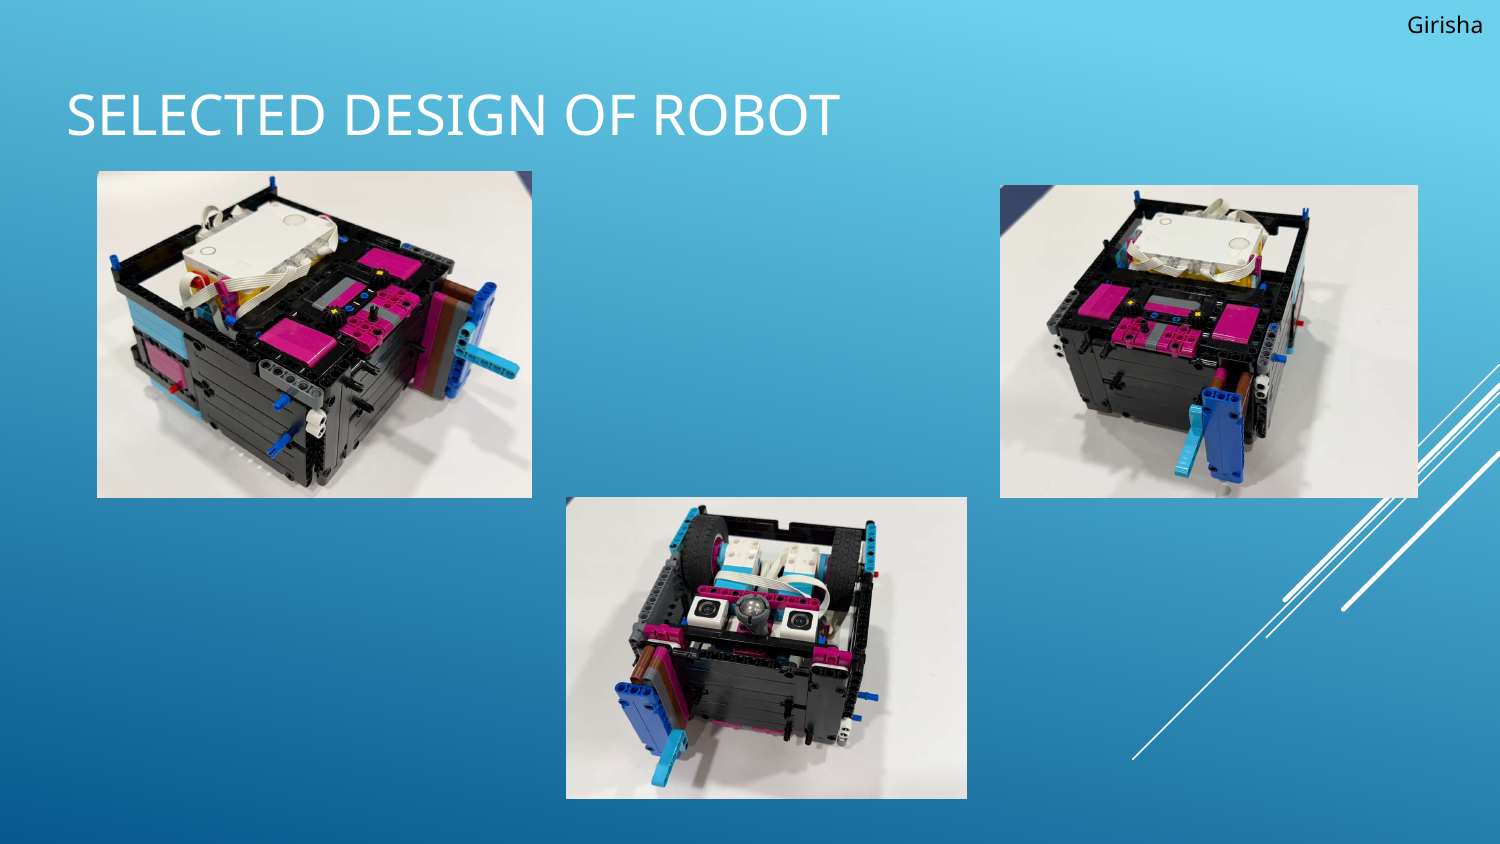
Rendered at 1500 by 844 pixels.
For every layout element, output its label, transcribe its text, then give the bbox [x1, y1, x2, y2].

picture [96, 171, 533, 499]
title Selected Design of Robot [51, 64, 1449, 167]
picture [1000, 185, 1418, 499]
text_box Girisha [1392, 3, 1500, 46]
picture [565, 497, 967, 799]
